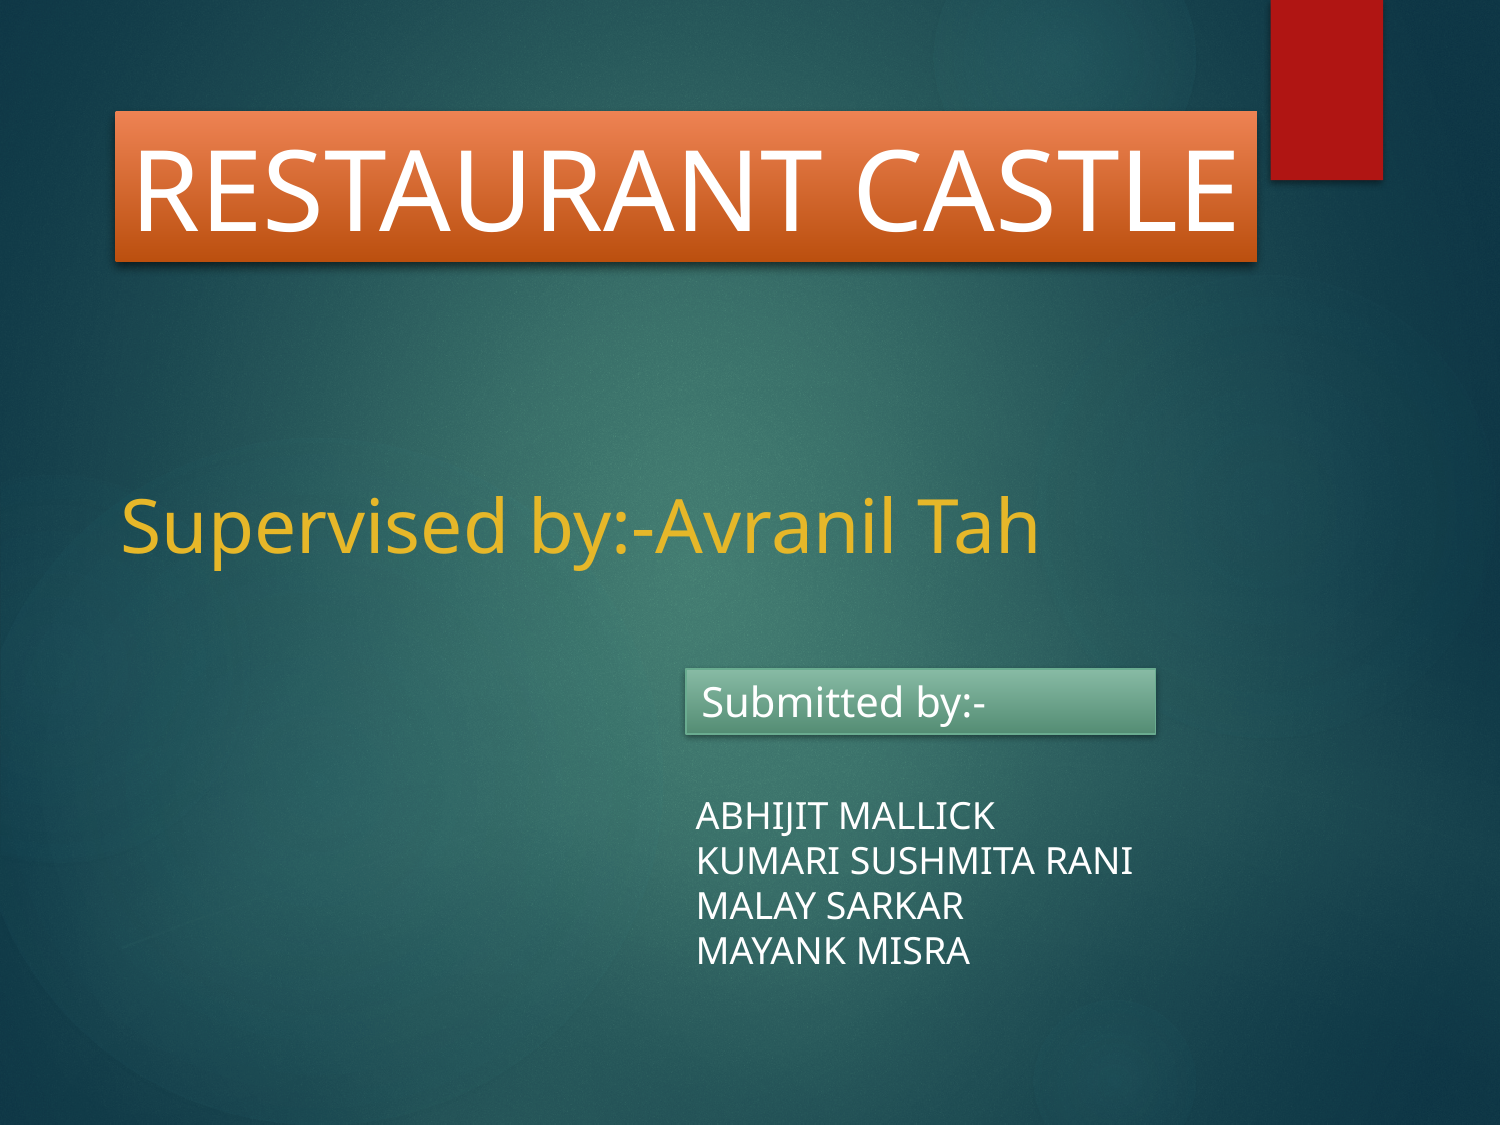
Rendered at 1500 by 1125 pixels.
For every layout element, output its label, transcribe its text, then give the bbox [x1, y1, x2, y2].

text_box Submitted by:- [685, 668, 1156, 735]
text_box Supervised by:-Avranil Tah [105, 470, 1057, 576]
text_box RESTAURANT CASTLE [115, 111, 1257, 262]
text_box ABHIJIT MALLICK KUMARI SUSHMITA RANI MALAY SARKAR MAYANK MISRA [680, 784, 1149, 980]
